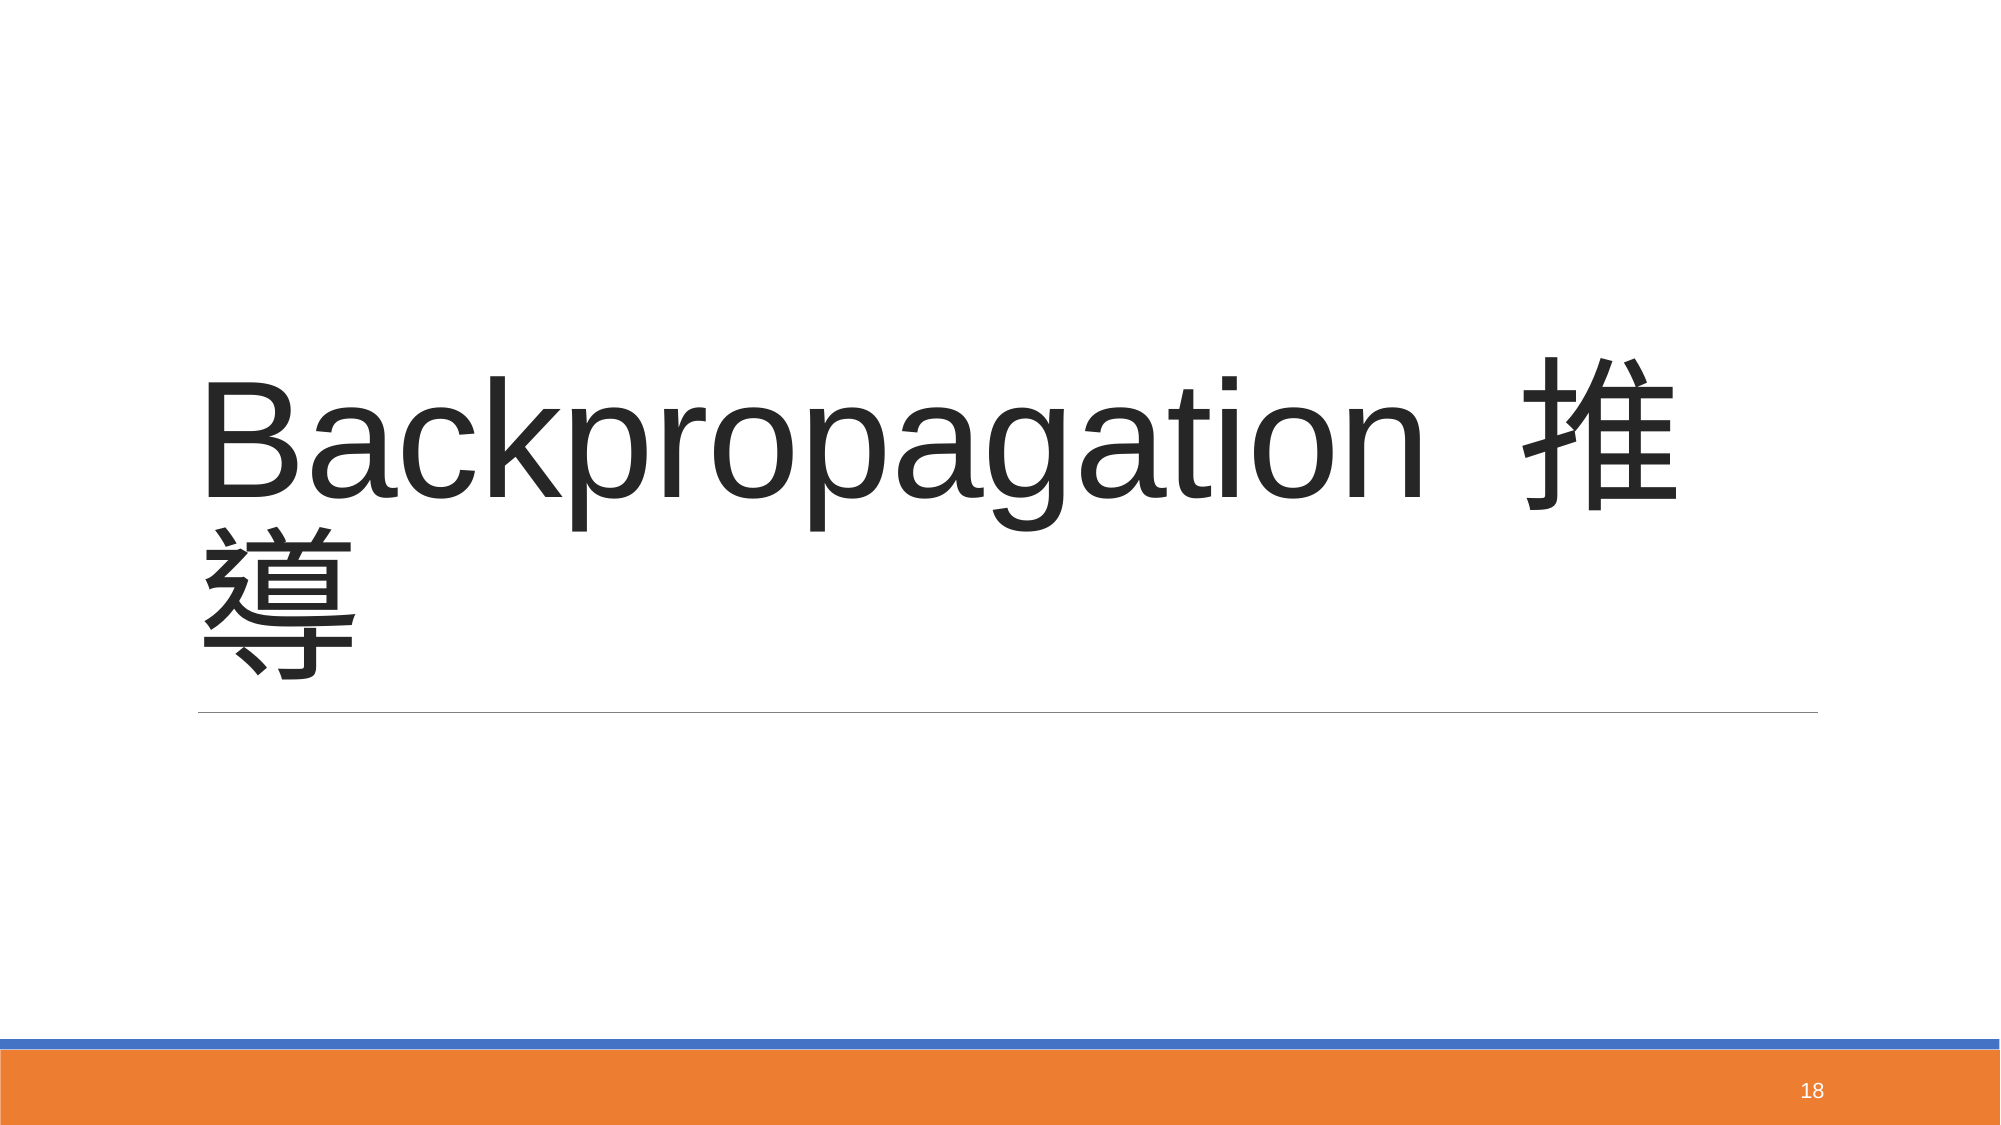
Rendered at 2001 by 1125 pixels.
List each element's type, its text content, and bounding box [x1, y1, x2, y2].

slide_number 18 [1624, 1059, 1840, 1120]
title Backpropagation 推導 [180, 124, 1830, 710]
